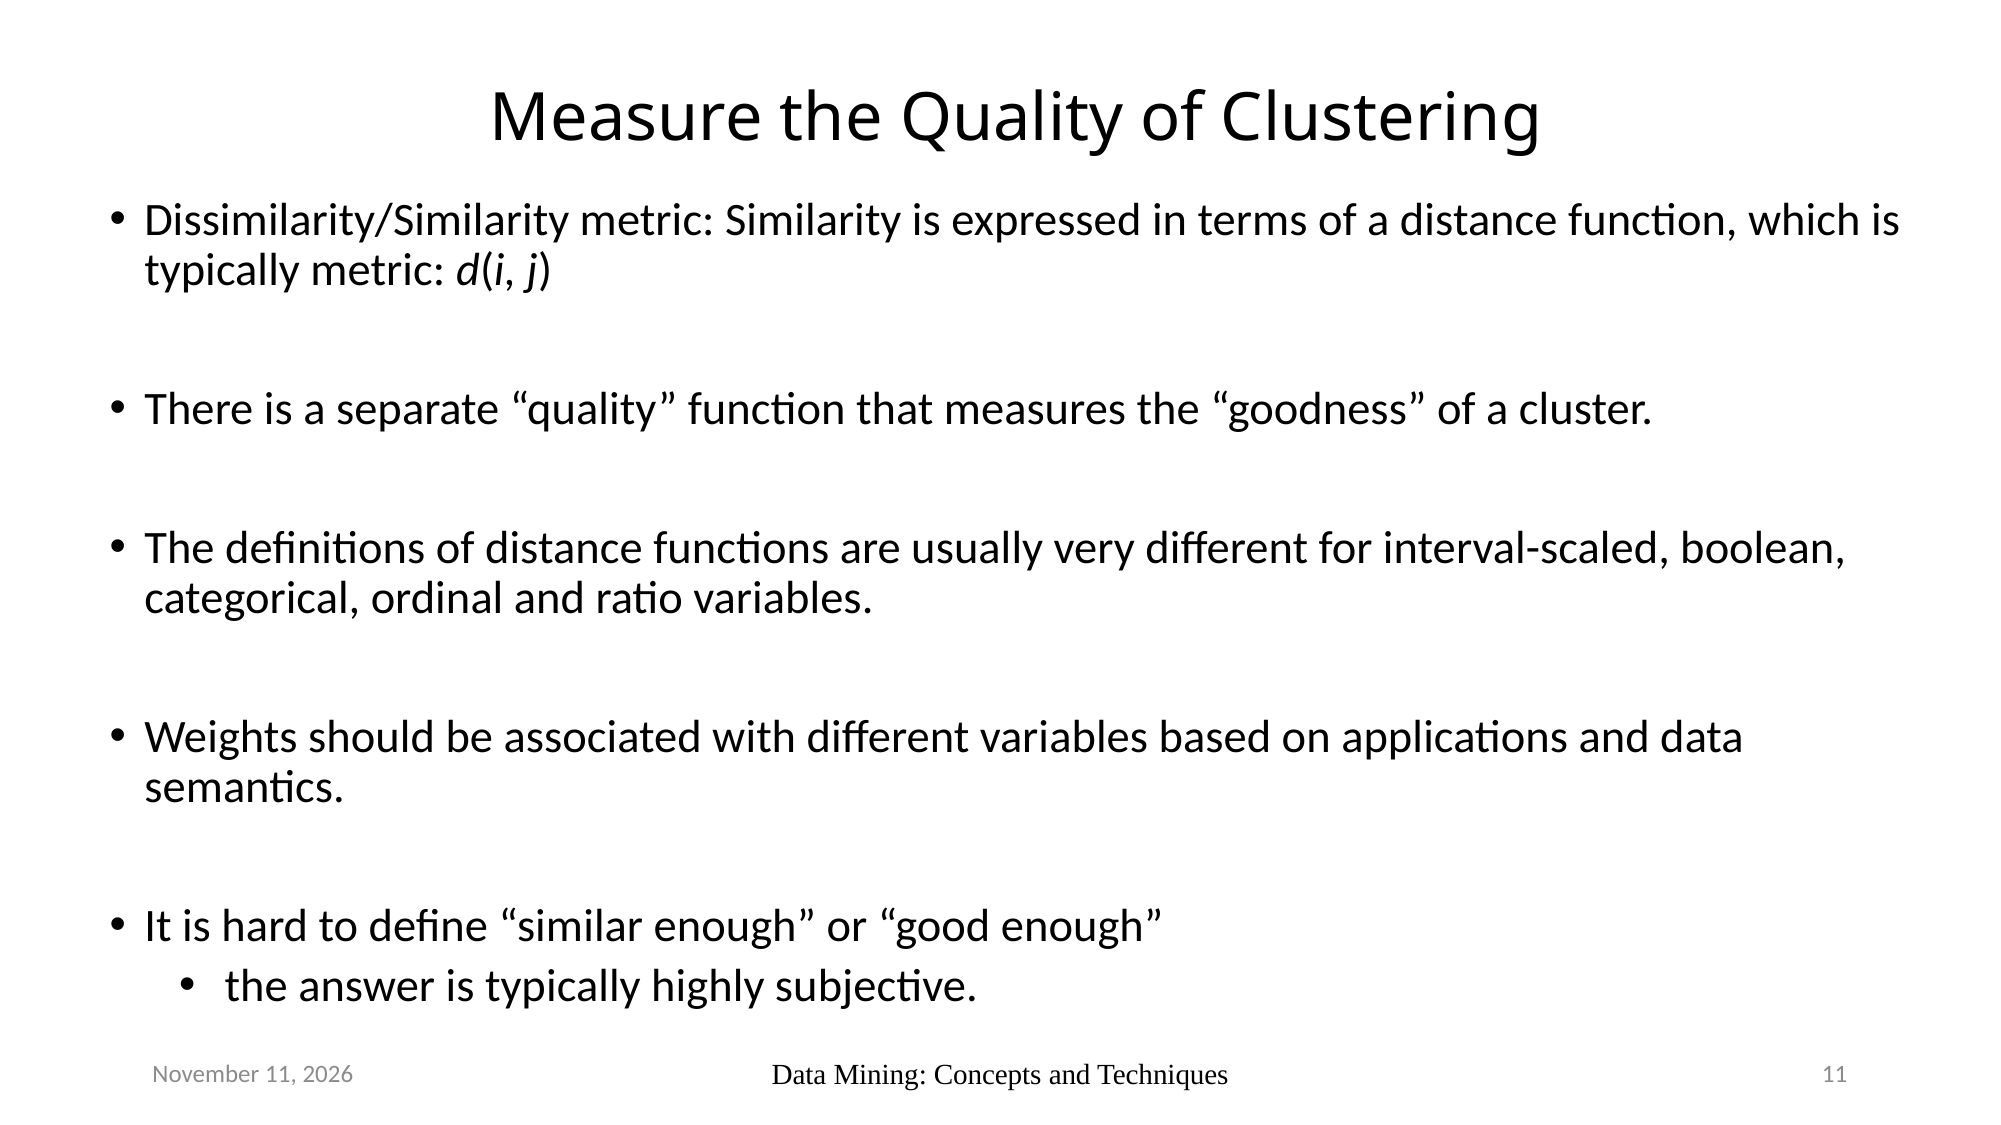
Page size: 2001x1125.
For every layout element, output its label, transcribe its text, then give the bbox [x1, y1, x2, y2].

list Dissimilarity/Similarity metric: Similarity is expressed in terms of a distance function, which is typically metric: d(i, j) There is a separate “quality” function that measures the “goodness” of a cluster. The definitions of distance functions are usually very different for interval-scaled, boolean, categorical, ordinal and ratio variables. Weights should be associated with different variables based on applications and data semantics. It is hard to define “similar enough” or “good enough” the answer is typically highly subjective. [94, 187, 1949, 1025]
slide_number 11 [1412, 1042, 1863, 1103]
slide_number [137, 1042, 588, 1103]
footer Data Mining: Concepts and Techniques [662, 1042, 1338, 1103]
title Measure the Quality of Clustering [474, 50, 1575, 187]
